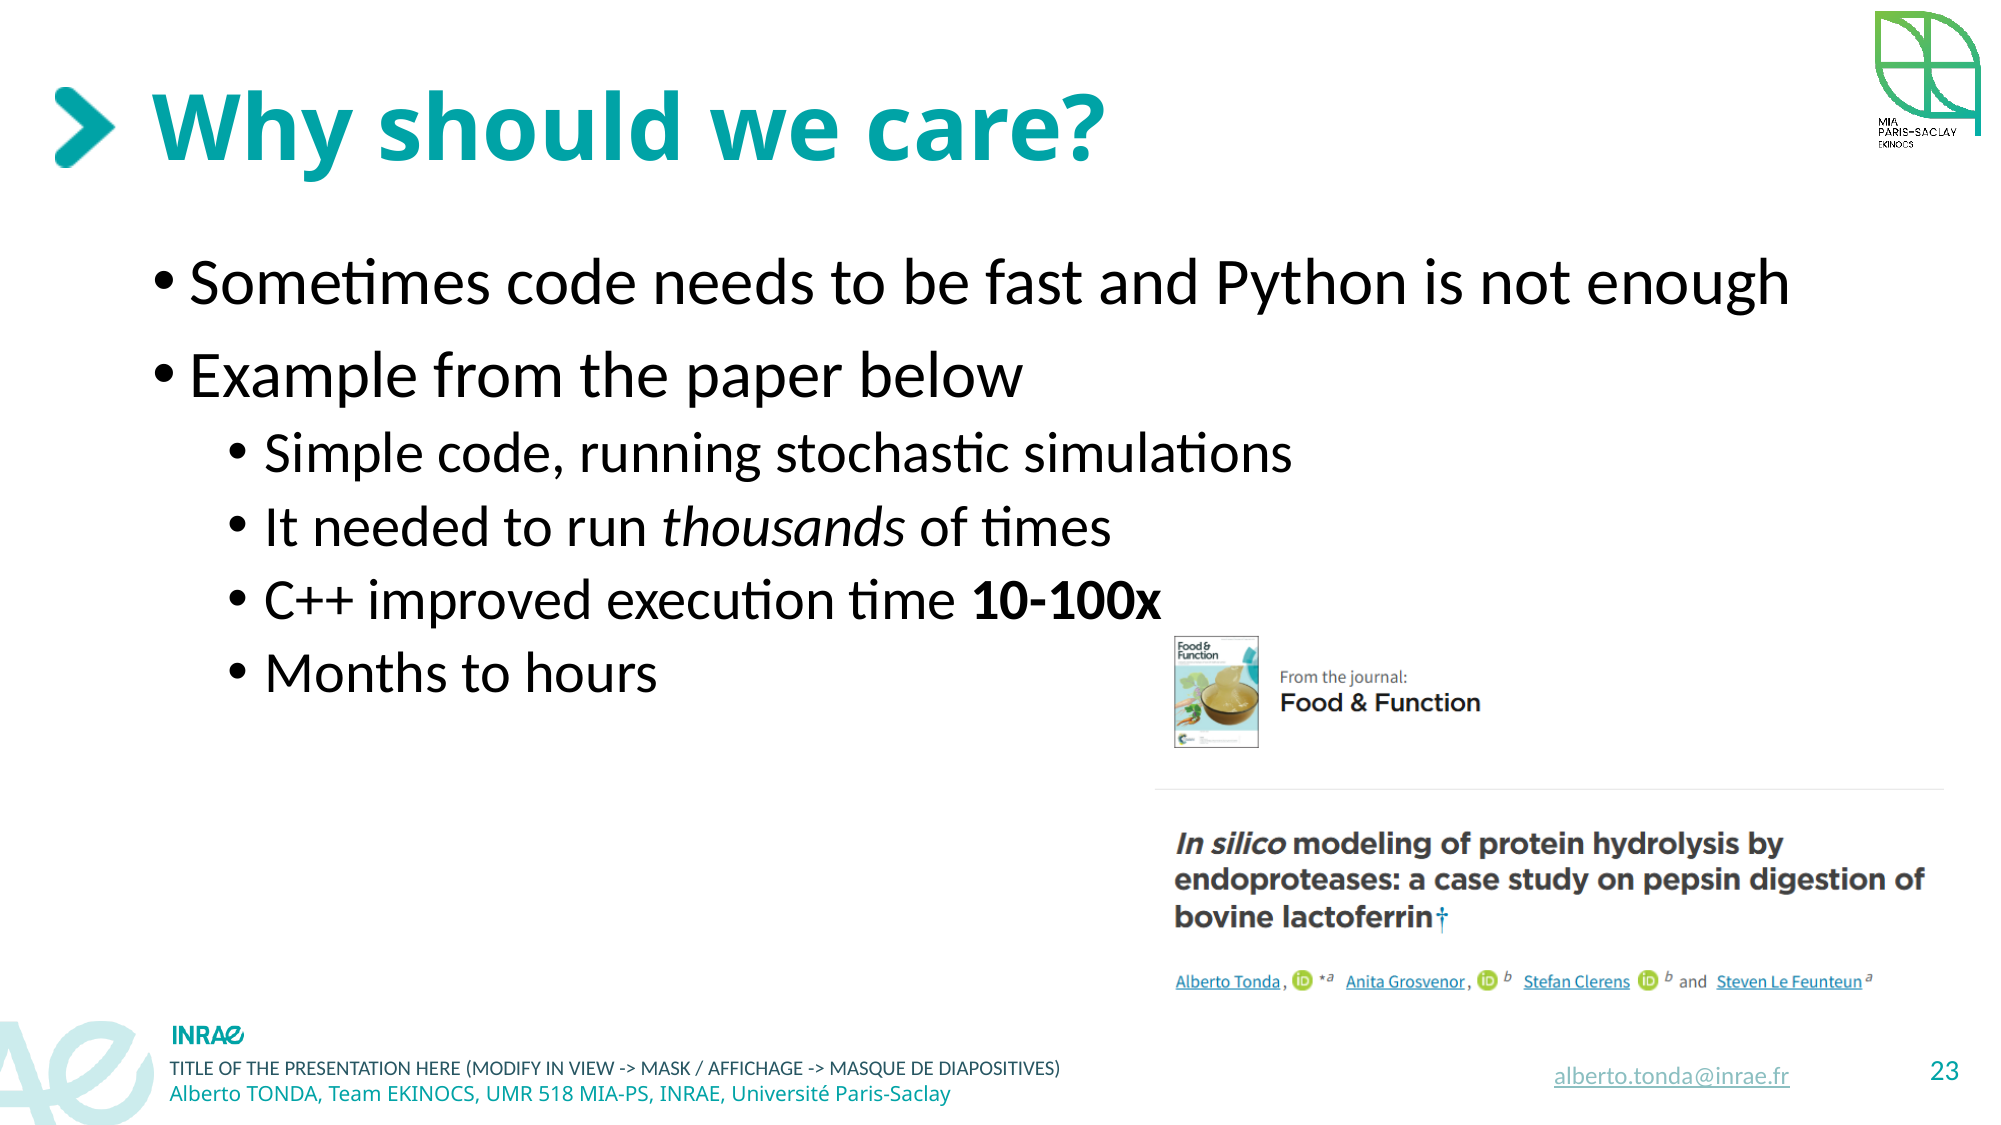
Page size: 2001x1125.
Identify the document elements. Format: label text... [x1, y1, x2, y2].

picture [1855, 0, 2000, 168]
picture [55, 87, 118, 168]
picture [1154, 623, 1944, 1014]
footer alberto.tonda@inrae.fr [1129, 1044, 1805, 1105]
slide_number 23 [1820, 1043, 1975, 1104]
list Sometimes code needs to be fast and Python is not enough Example from the paper below Simple code, running stochastic simulations It needed to run thousands of times C++ improved execution time 10-100x Months to hours [137, 239, 1863, 1014]
title Why should we care? [137, 59, 1863, 203]
picture [0, 1014, 277, 1125]
